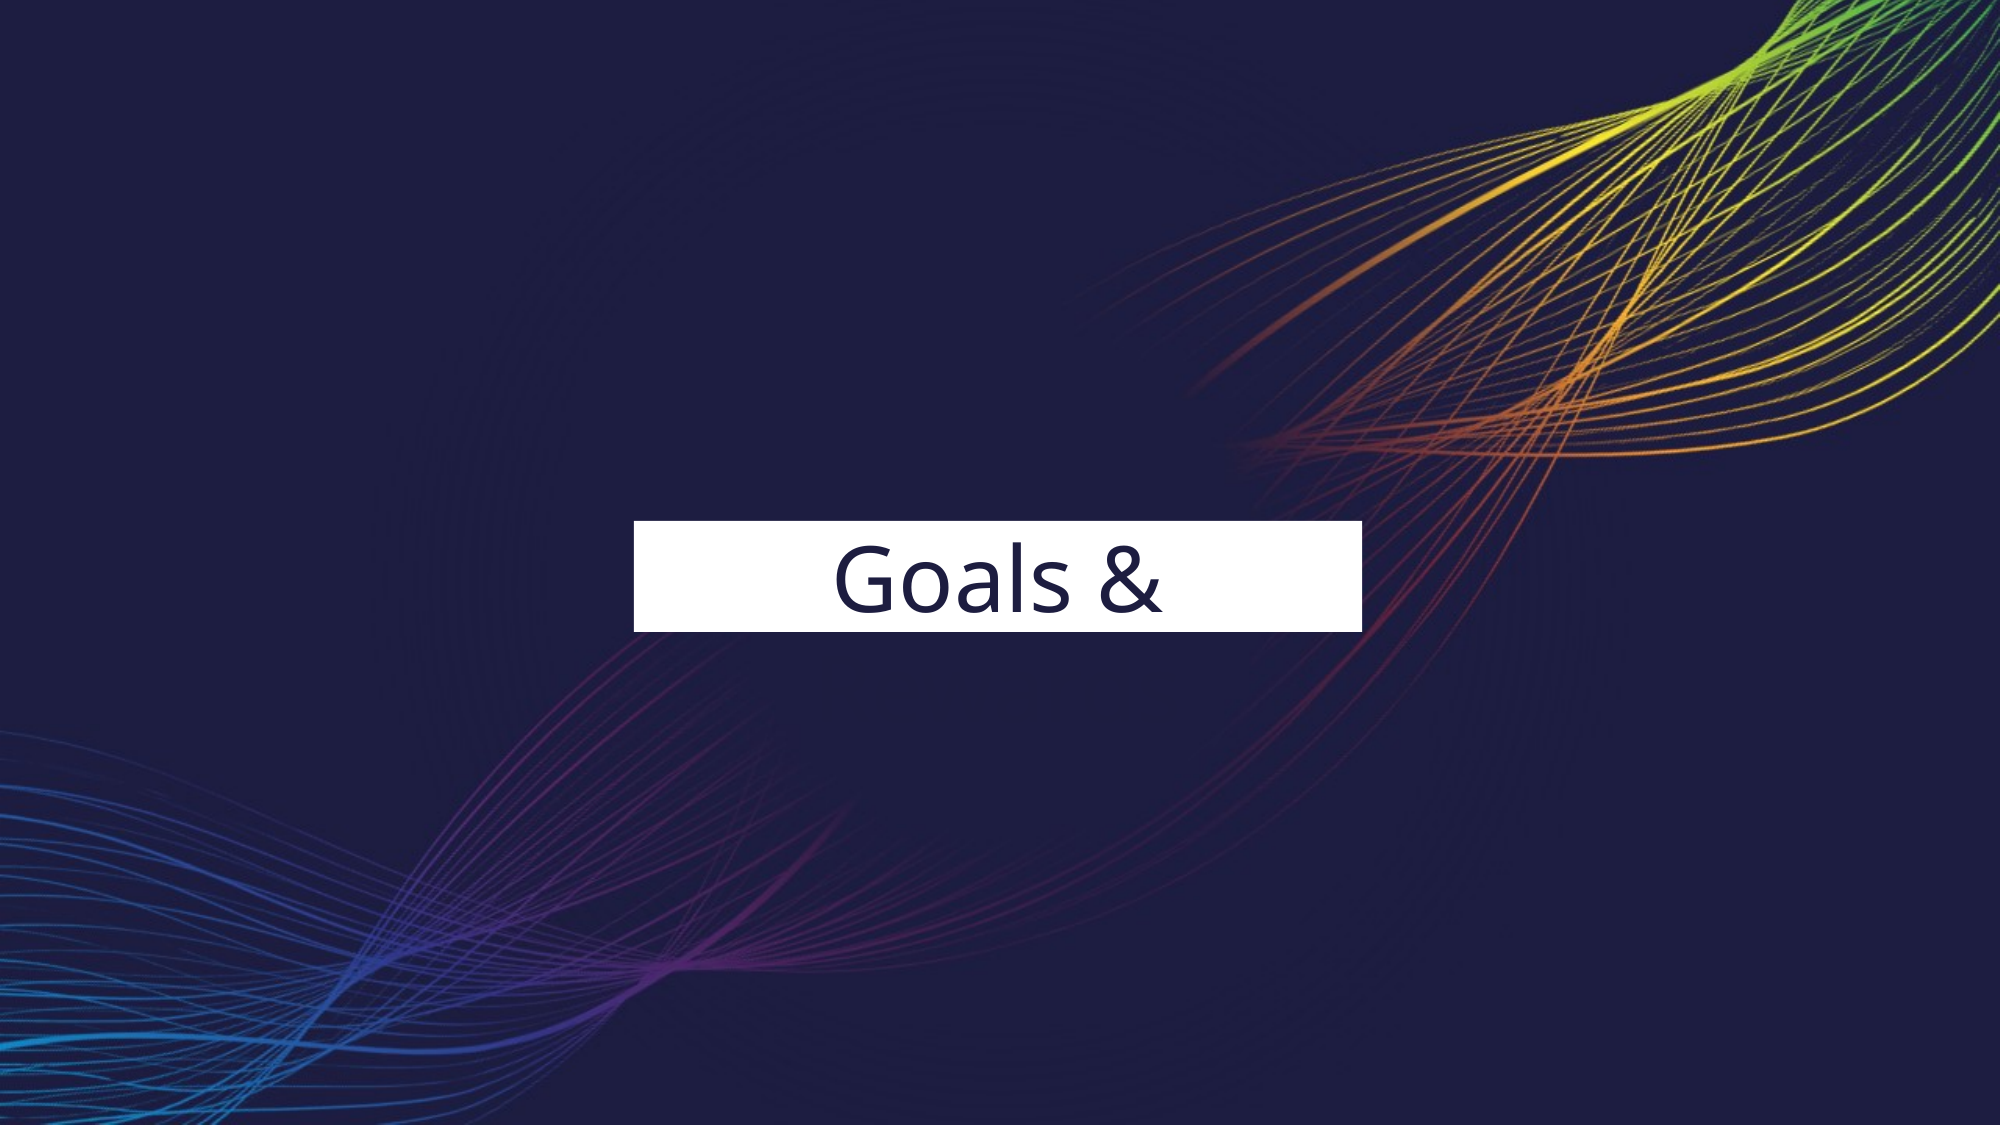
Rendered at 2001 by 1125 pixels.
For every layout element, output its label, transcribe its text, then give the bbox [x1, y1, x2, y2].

list Goals & Rewards [633, 520, 1363, 632]
picture [0, 0, 2000, 1125]
